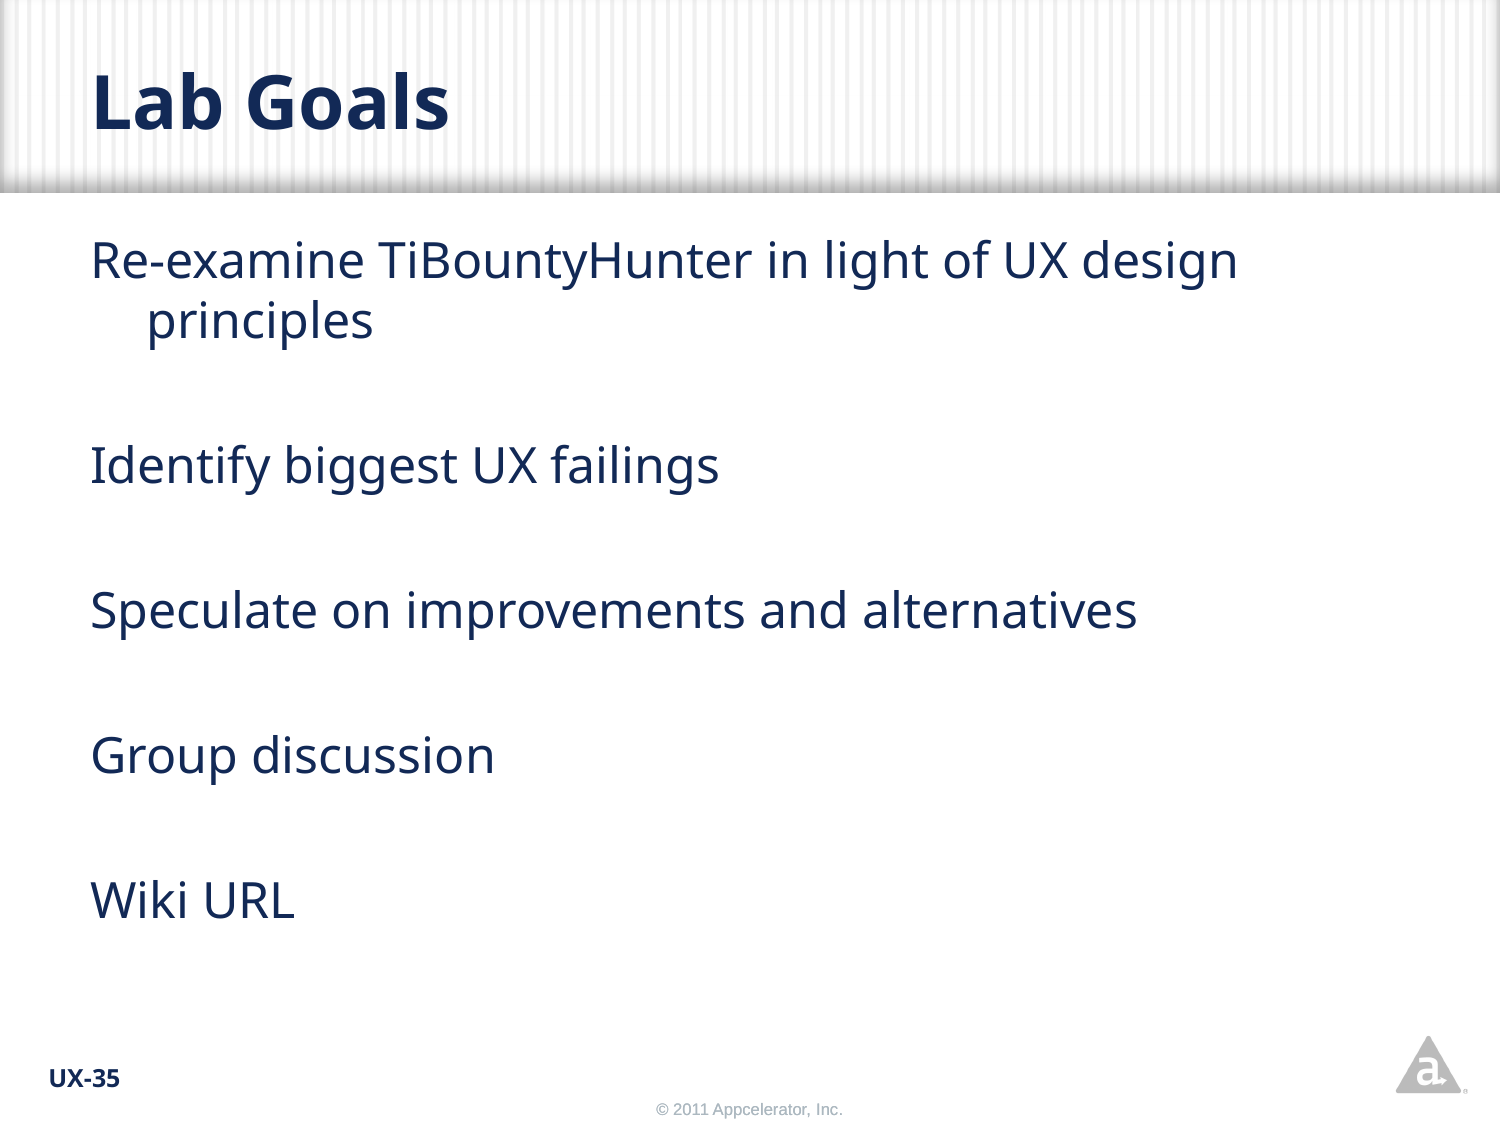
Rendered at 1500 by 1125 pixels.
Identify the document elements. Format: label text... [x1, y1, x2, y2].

list Re-examine TiBountyHunter in light of UX design principles Identify biggest UX failings Speculate on improvements and alternatives Group discussion Wiki URL [75, 220, 1425, 964]
picture [0, 0, 1500, 193]
title Lab Goals [75, 33, 1425, 167]
picture [1395, 1035, 1468, 1094]
slide_number UX-35 [33, 1050, 384, 1110]
